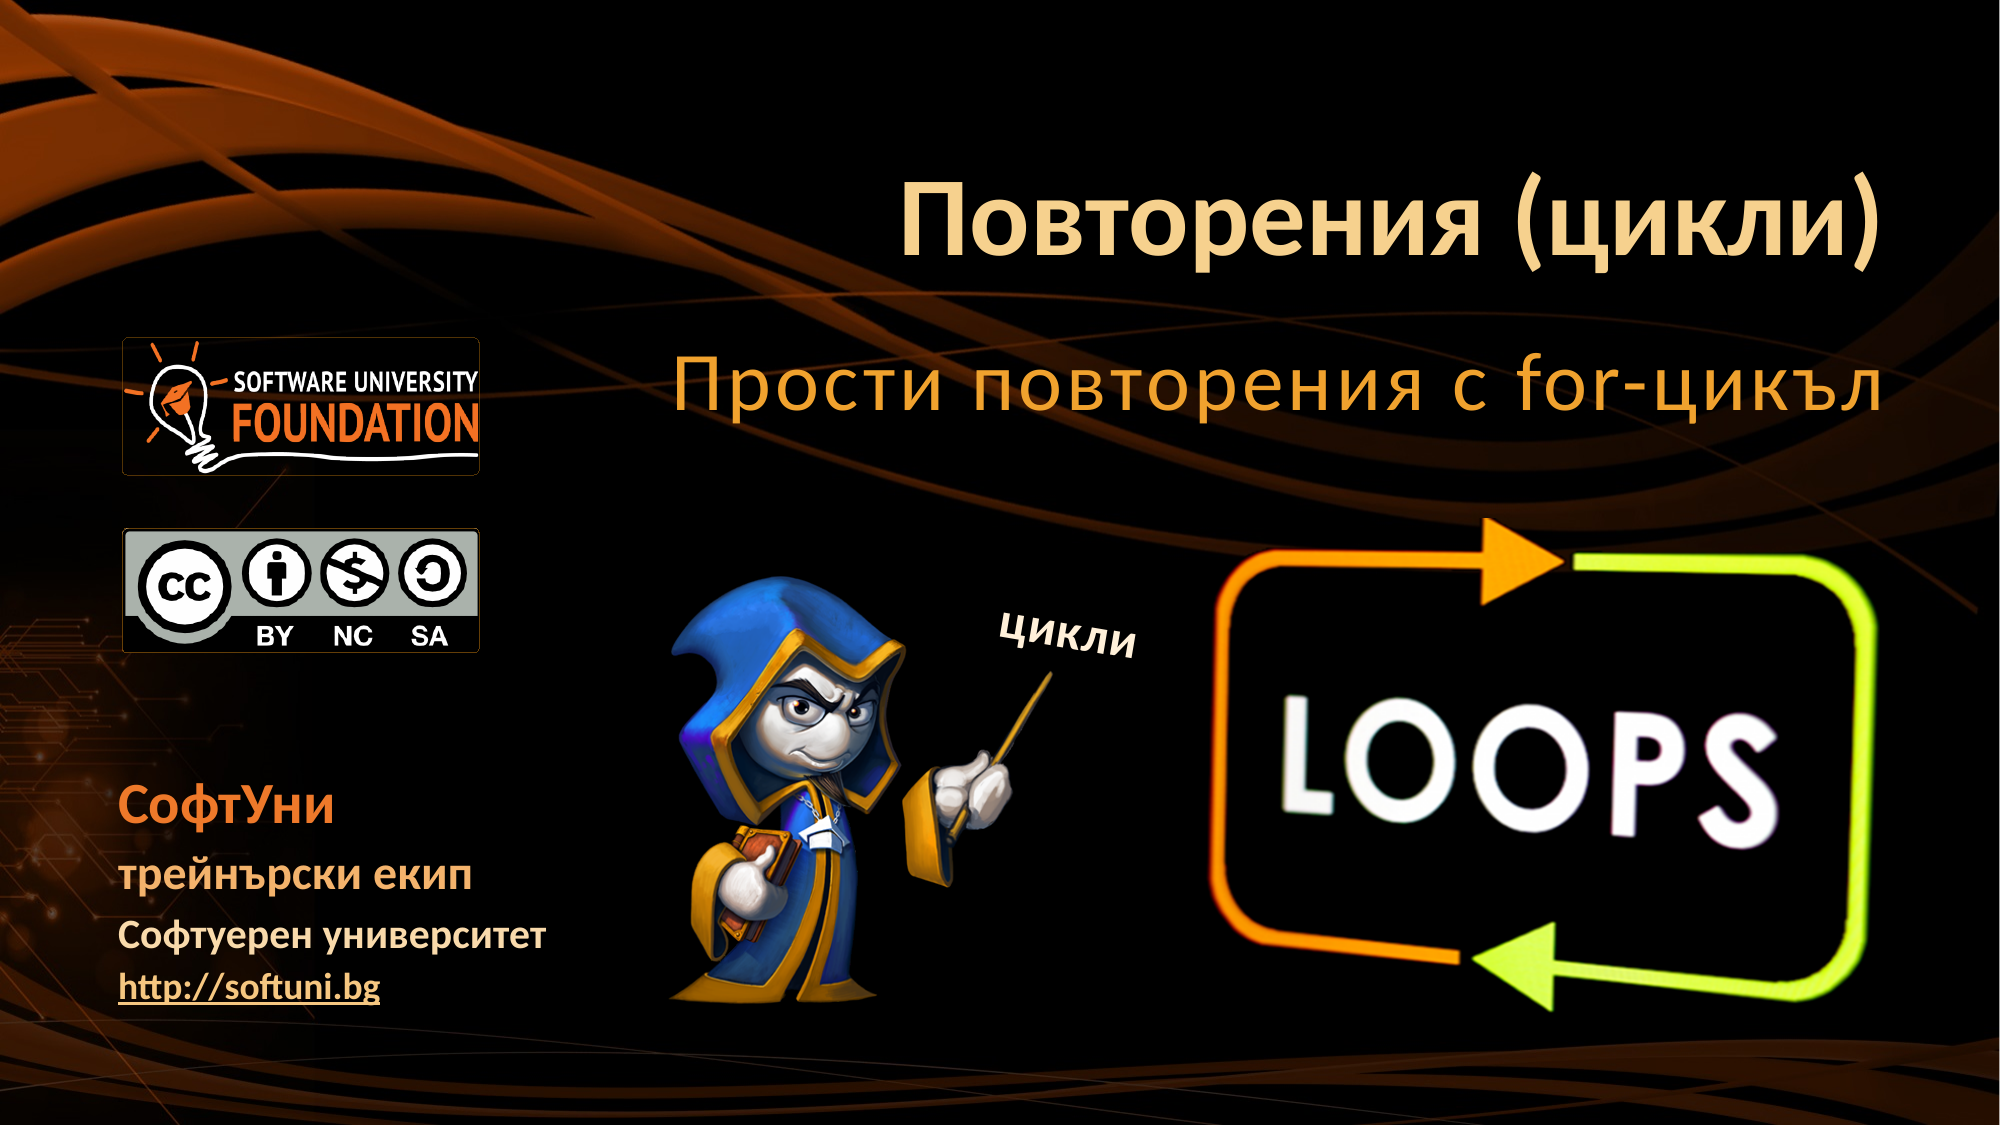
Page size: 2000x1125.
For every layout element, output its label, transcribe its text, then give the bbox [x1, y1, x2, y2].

picture [0, 0, 2000, 1125]
list http://softuni.bg [112, 954, 636, 1013]
list СофтУни [112, 755, 636, 832]
title Повторения (цикли) [587, 129, 1885, 310]
list трейнърски екип [112, 832, 636, 898]
text_box цикли [1057, 597, 1158, 680]
subtitle Прости повторения с for-цикъл [587, 322, 1885, 438]
list Софтуерен университет [112, 898, 636, 954]
